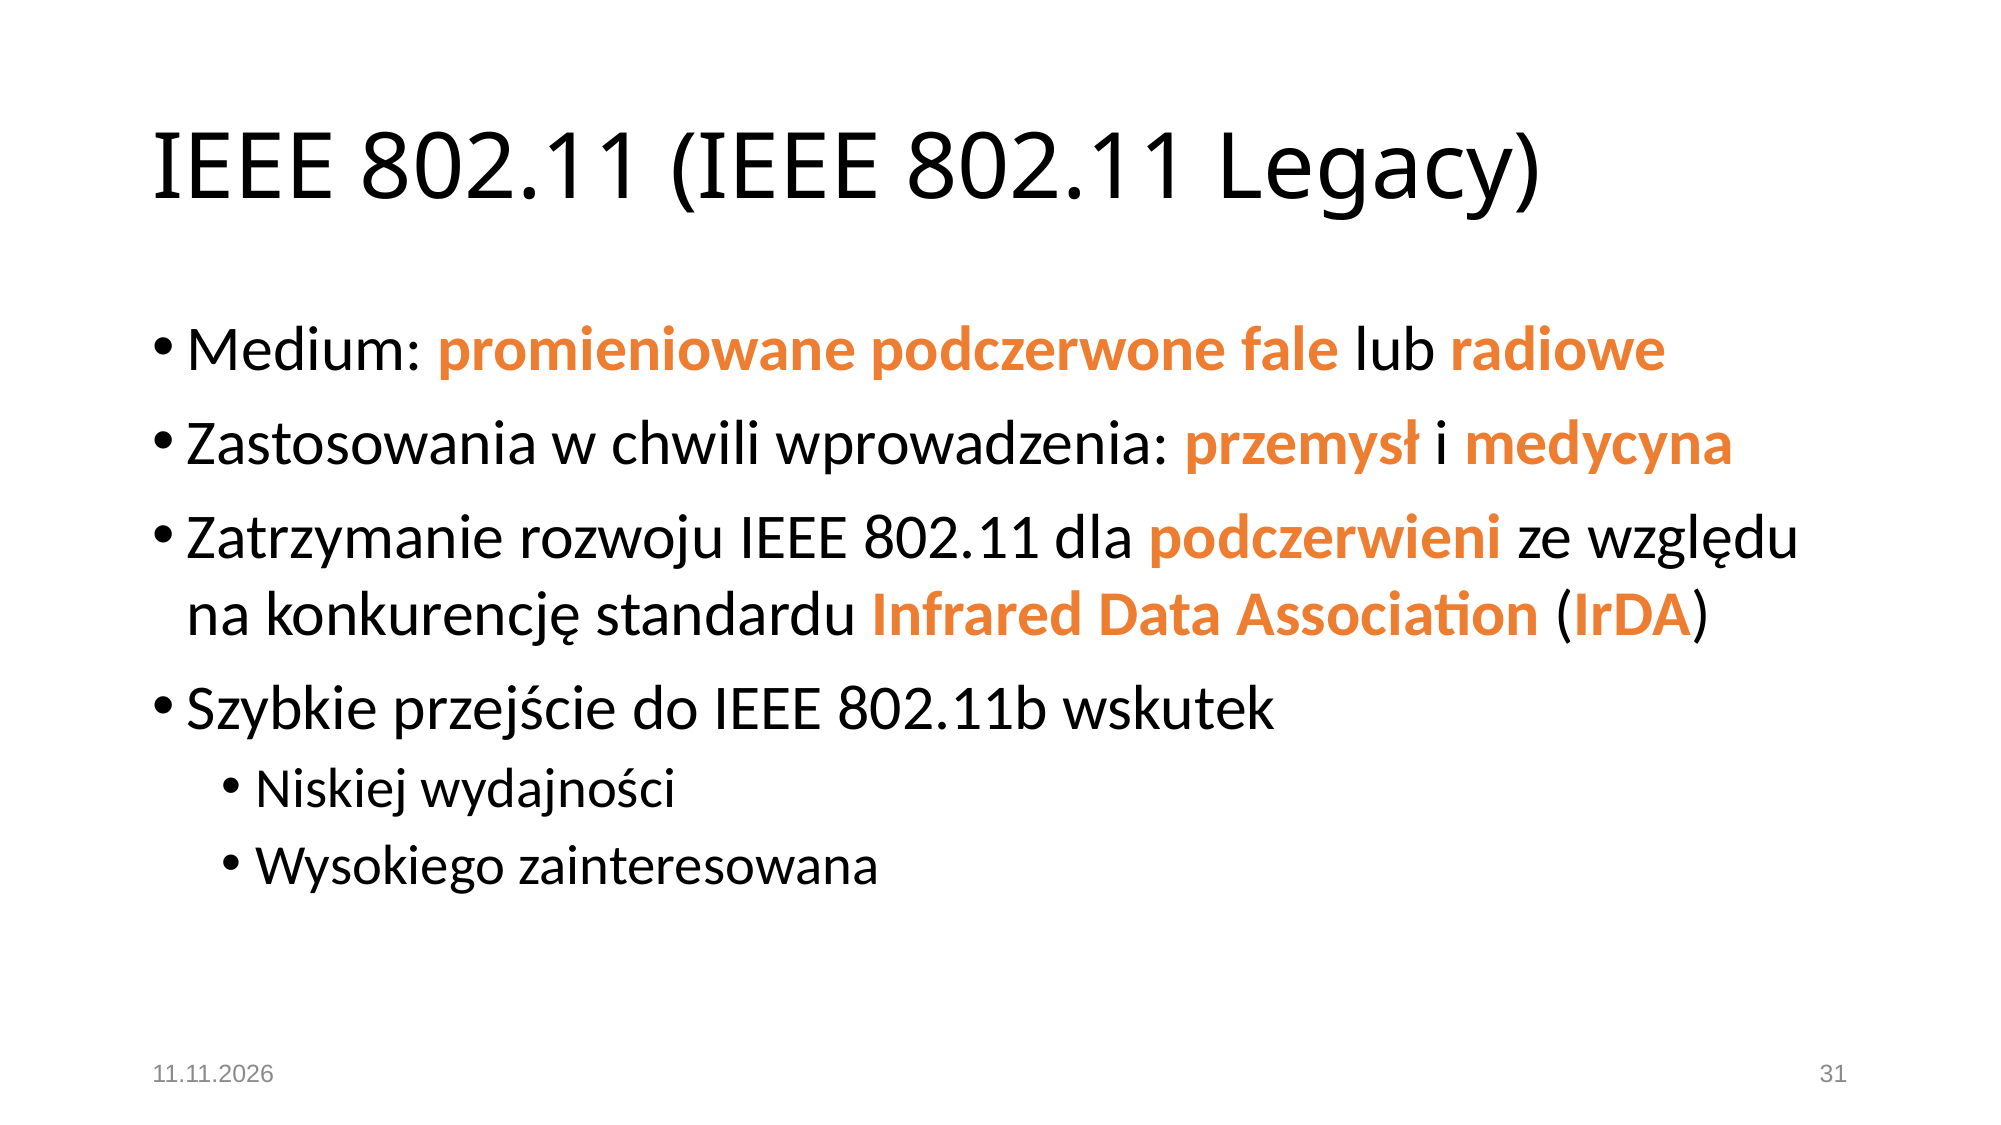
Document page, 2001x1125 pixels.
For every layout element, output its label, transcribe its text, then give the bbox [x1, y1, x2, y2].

title IEEE 802.11 (IEEE 802.11 Legacy) [137, 59, 1863, 278]
list Medium: promieniowane podczerwone fale lub radiowe Zastosowania w chwili wprowadzenia: przemysł i medycyna Zatrzymanie rozwoju IEEE 802.11 dla podczerwieni ze względu na konkurencję standardu Infrared Data Association (IrDA) Szybkie przejście do IEEE 802.11b wskutek Niskiej wydajności Wysokiego zainteresowana [137, 299, 1863, 1014]
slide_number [137, 1042, 588, 1103]
slide_number 31 [1412, 1042, 1863, 1103]
